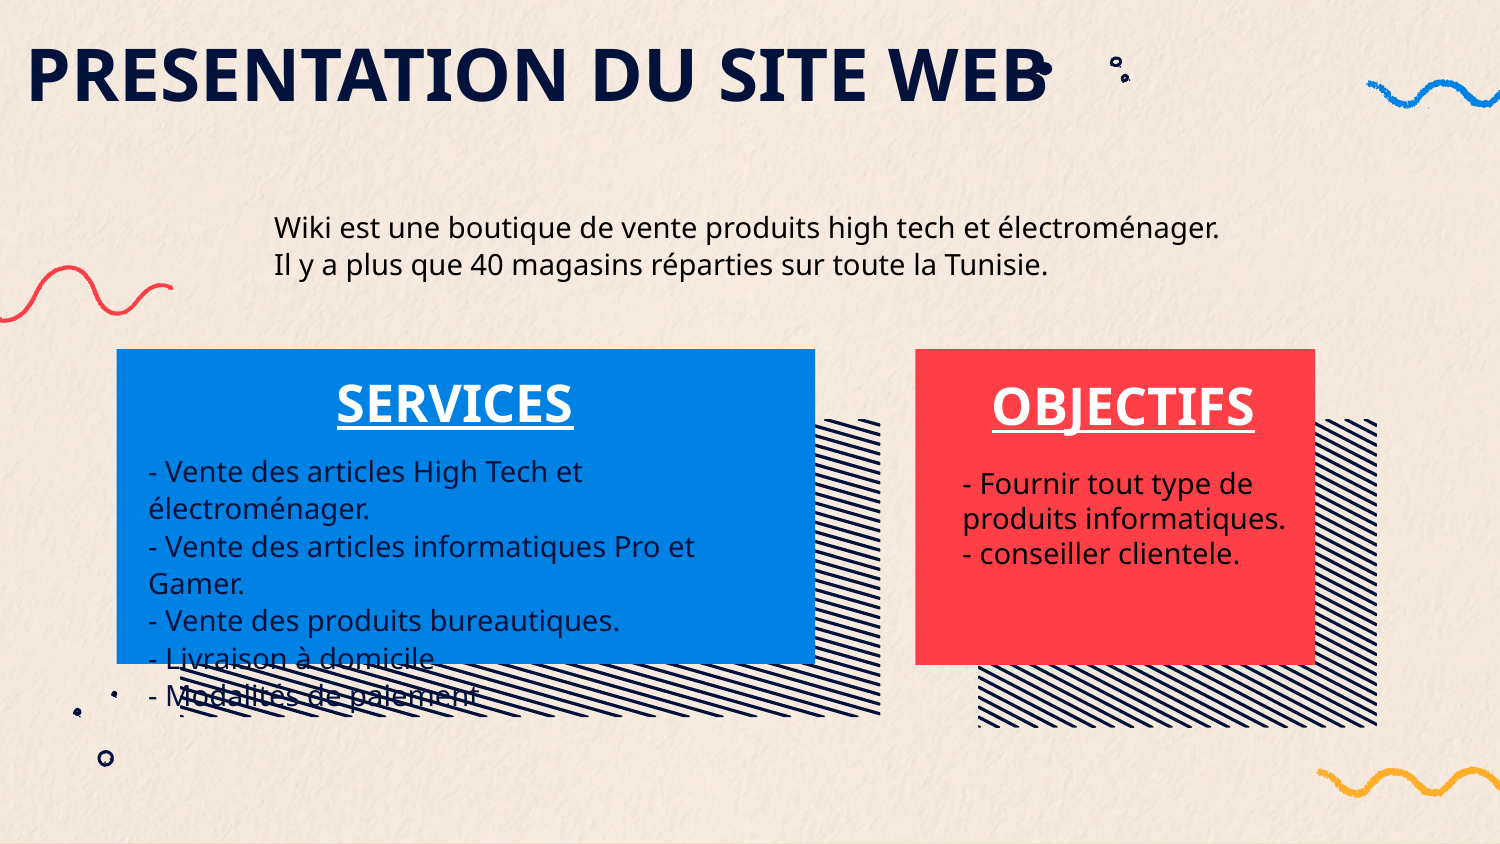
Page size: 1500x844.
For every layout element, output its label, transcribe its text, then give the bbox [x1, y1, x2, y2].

text_box - Fournir tout type de produits informatiques. - conseiller clientele. [947, 457, 1018, 578]
text_box Wiki est une boutique de vente produits high tech et électroménager. Il y a plus que 40 magasins réparties sur toute la Tunisie. [184, 199, 1238, 289]
title PRESENTATION DU SITE WEB [10, 13, 1294, 108]
text_box - Vente des articles High Tech et électroménager. - Vente des articles informatiques Pro et Gamer. - Vente des produits bureautiques. - Livraison à domicile - Modalités de paiement [0, 435, 376, 642]
text_box SERVICES [309, 366, 376, 433]
text_box - Vente des articles High Tech et électroménager. - Vente des articles informatiques Pro et Gamer. - Vente des produits bureautiques. - Livraison à domicile - Modalités de paiement [683, 435, 802, 642]
text_box OBJECTIFS [977, 370, 1270, 437]
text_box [381, 218, 679, 844]
text_box [915, 349, 1316, 665]
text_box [1023, 374, 1332, 773]
text_box [116, 349, 376, 435]
text_box [683, 349, 816, 664]
text_box [116, 642, 376, 664]
text_box - Fournir tout type de produits informatiques. - conseiller clientele. [1336, 457, 1348, 578]
